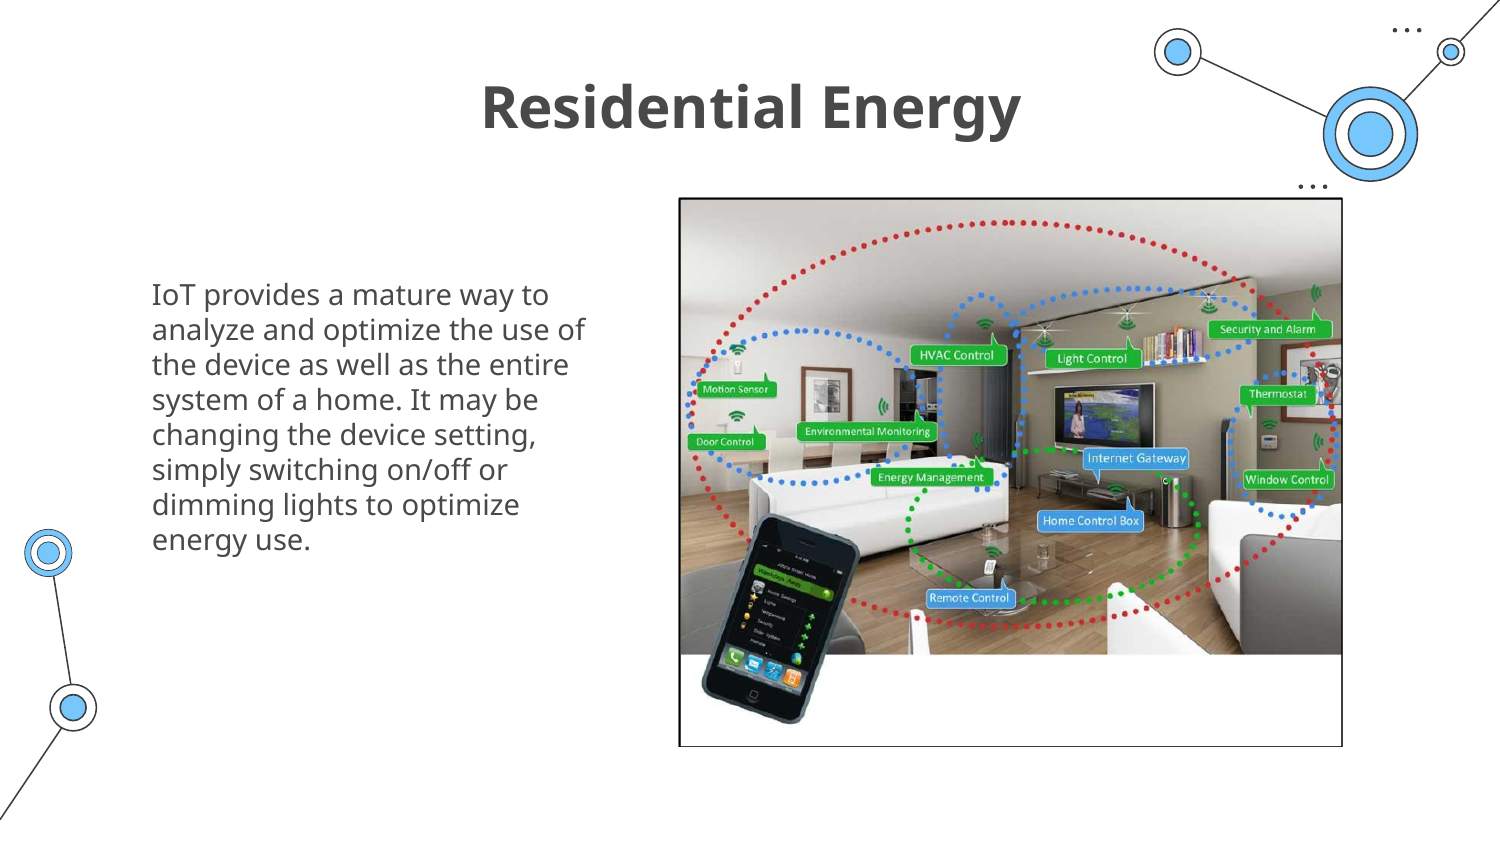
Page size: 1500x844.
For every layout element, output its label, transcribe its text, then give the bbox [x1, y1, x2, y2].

picture [678, 196, 1343, 747]
list IoT provides a mature way to analyze and optimize the use of the device as well as the entire system of a home. It may be changing the device setting, simply switching on/off or dimming lights to optimize energy use. [111, 177, 618, 686]
title Residential Energy [415, 55, 1086, 150]
